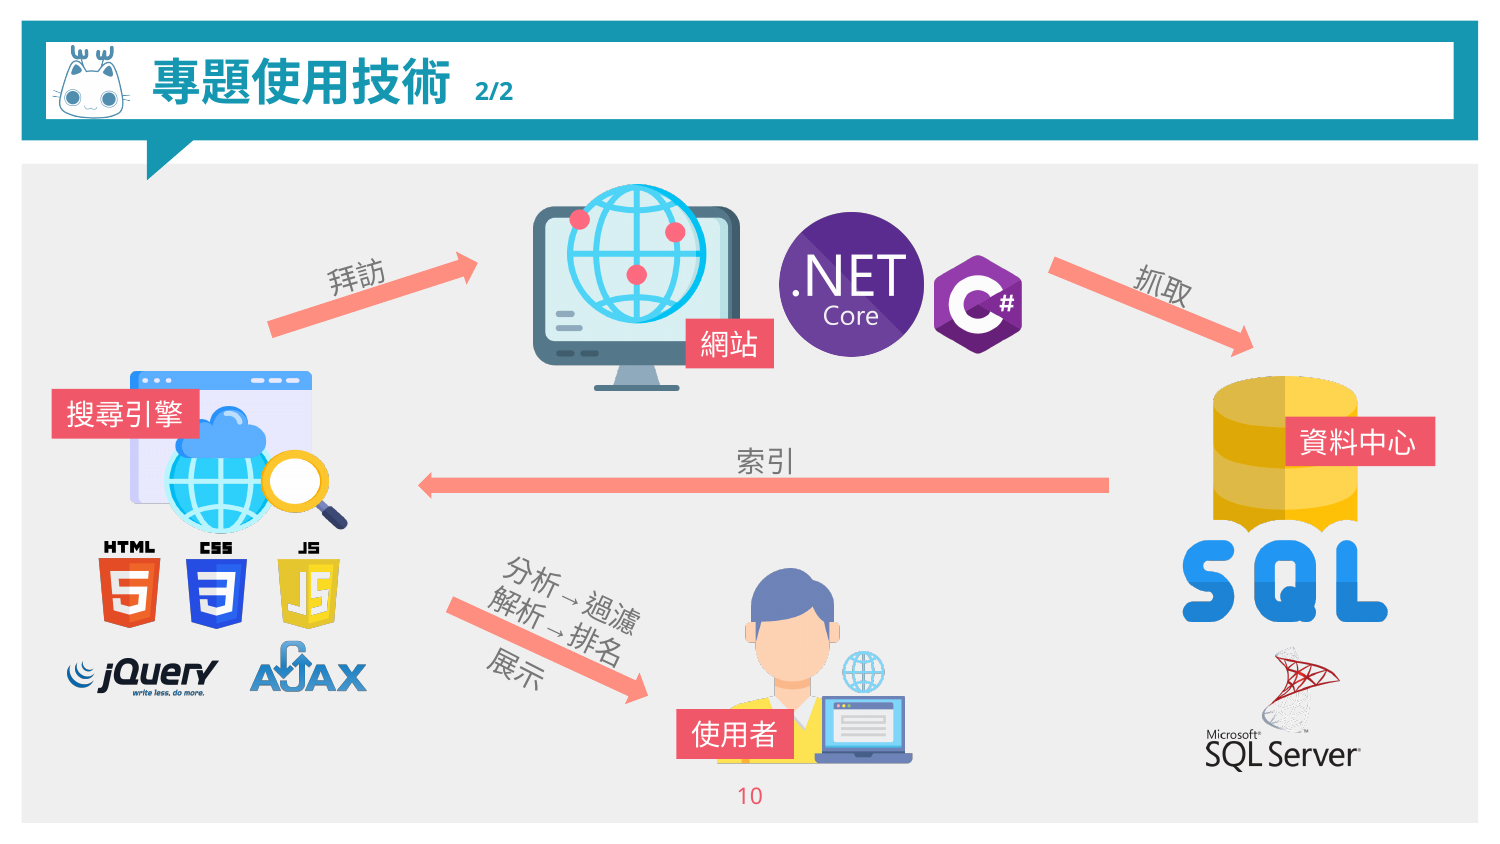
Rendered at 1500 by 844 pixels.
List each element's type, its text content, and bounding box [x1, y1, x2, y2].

picture [67, 658, 220, 696]
text_box [265, 249, 480, 341]
picture [779, 212, 1032, 370]
picture [1205, 646, 1361, 772]
text_box 資料中心 [1412, 416, 1436, 467]
picture [51, 41, 132, 122]
text_box 網站 [746, 318, 774, 369]
text_box 展示 [467, 626, 569, 712]
text_box 分析→過濾 解析→排名 [468, 534, 664, 687]
picture [246, 636, 370, 696]
text_box 索引 [722, 435, 811, 486]
picture [1162, 375, 1409, 622]
text_box 搜尋引擎 [51, 388, 120, 439]
text_box 抓取 [1114, 246, 1215, 327]
text_box 使用者 [676, 709, 707, 759]
text_box [415, 469, 1112, 501]
picture [86, 348, 352, 629]
text_box [443, 594, 651, 707]
slide_number 10 [705, 766, 795, 832]
picture [712, 563, 916, 767]
picture [533, 183, 740, 391]
title 專題使用技術 2/2 [136, 20, 1441, 141]
text_box 拜訪 [307, 238, 410, 313]
text_box [1046, 254, 1256, 360]
